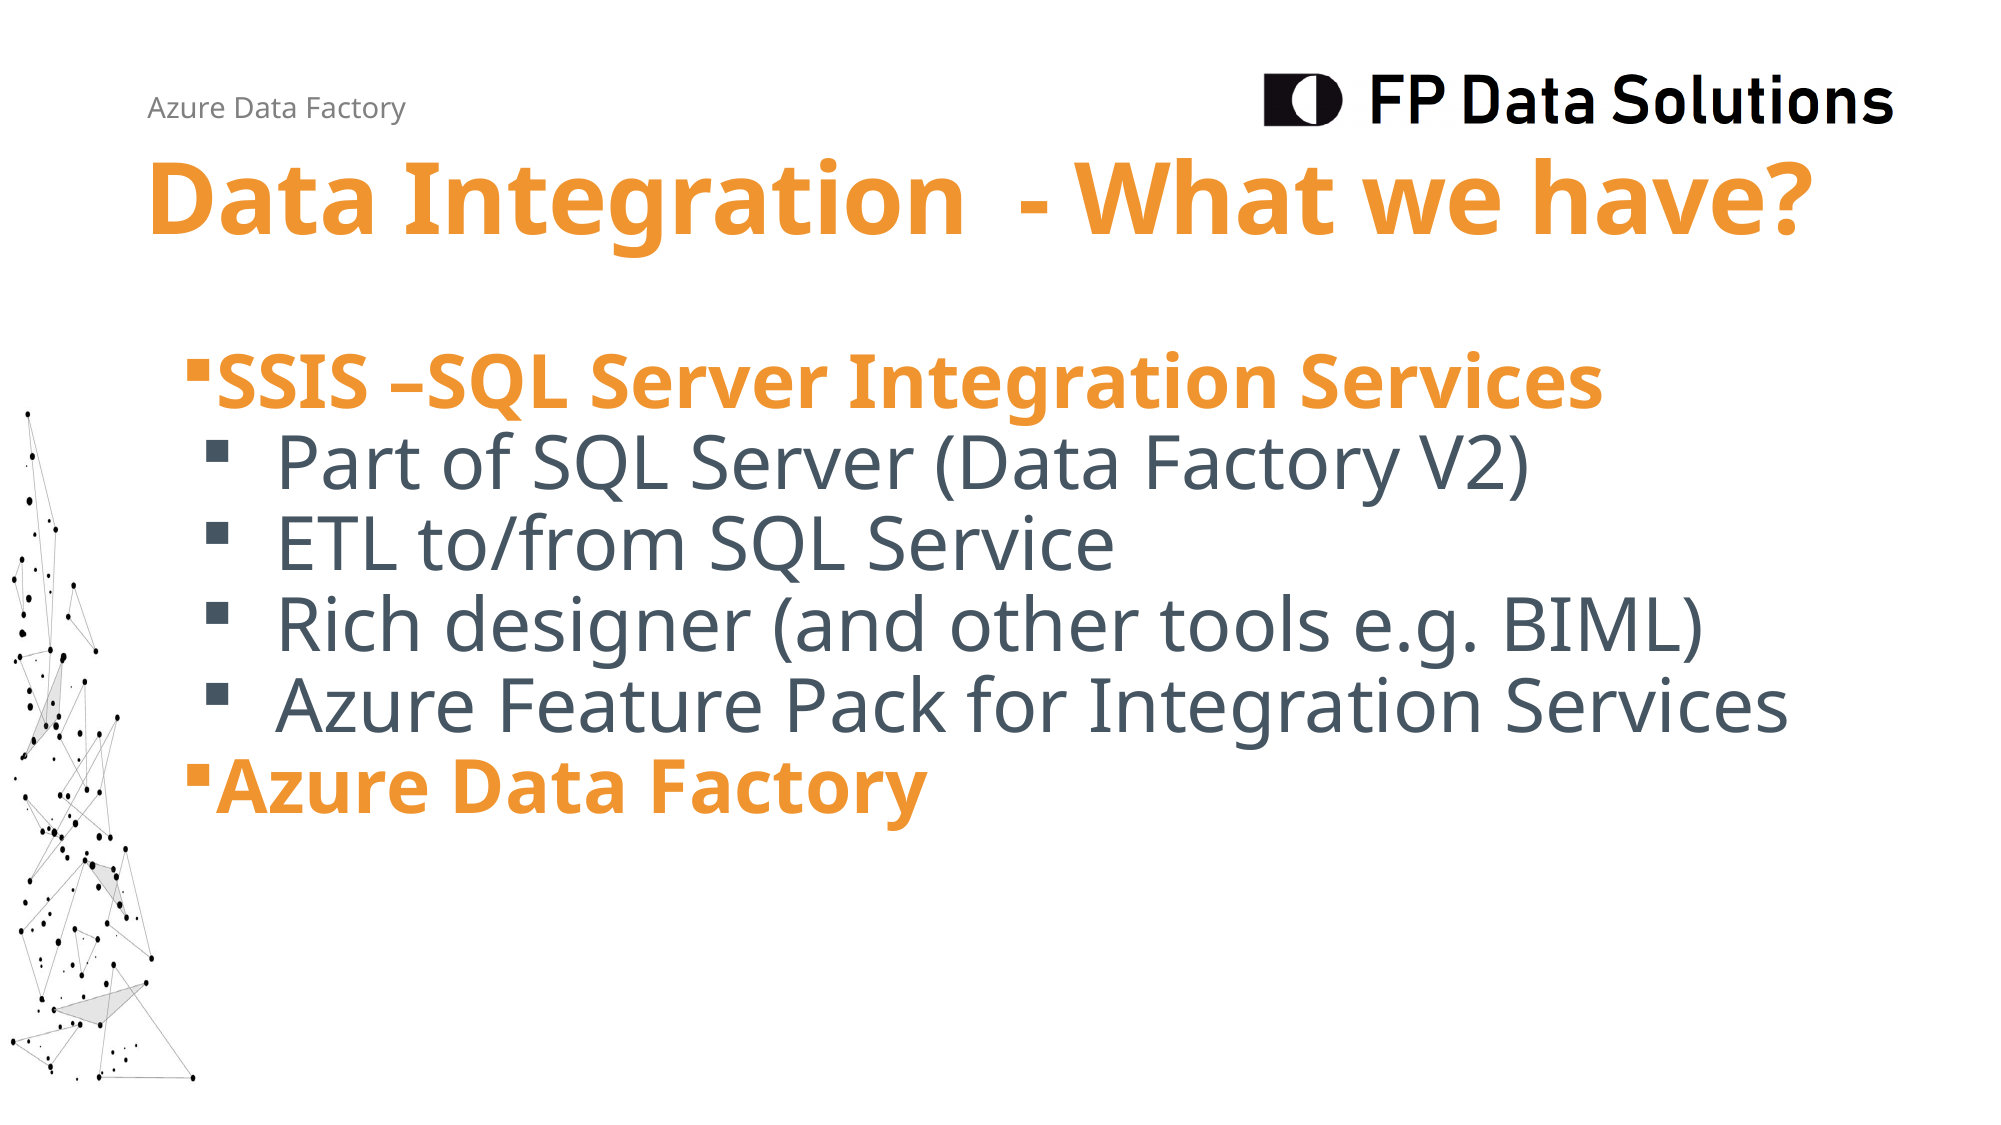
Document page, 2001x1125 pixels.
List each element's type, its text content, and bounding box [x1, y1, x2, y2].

text_box SSIS –SQL Server Integration Services Part of SQL Server (Data Factory V2) ETL to/from SQL Service Rich designer (and other tools e.g. BIML) Azure Feature Pack for Integration Services Azure Data Factory [167, 336, 1844, 838]
picture [0, 398, 205, 1093]
picture [1257, 64, 1898, 133]
list Data Integration - What we have? [129, 140, 1943, 298]
